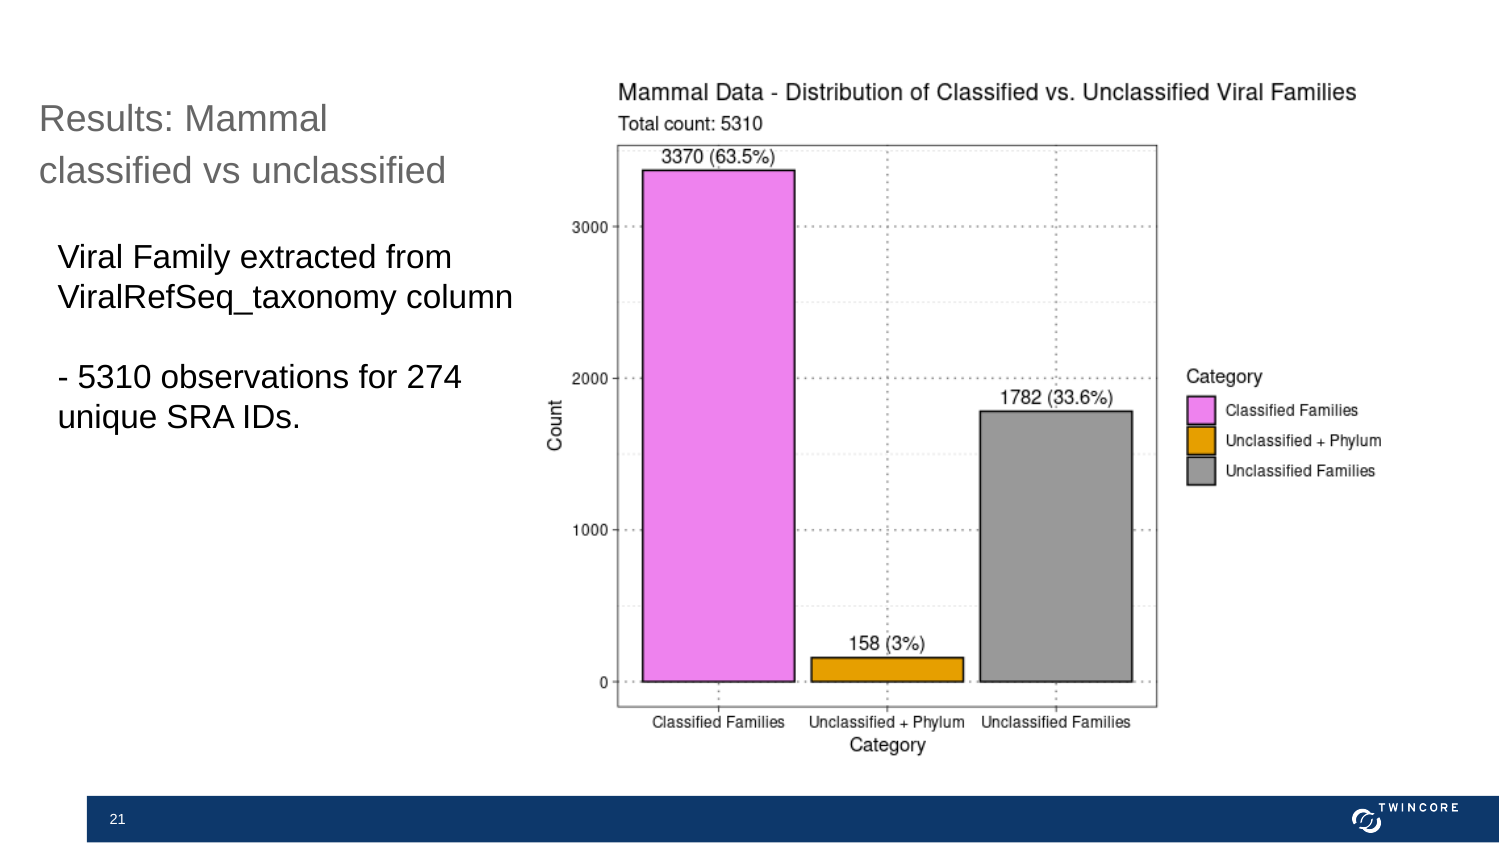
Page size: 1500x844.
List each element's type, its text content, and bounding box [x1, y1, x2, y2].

picture [1352, 803, 1458, 833]
text_box Viral Family extracted from ViralRefSeq_taxonomy column - 5310 observations for 274 unique SRA IDs. [42, 228, 530, 443]
picture [538, 74, 1402, 767]
